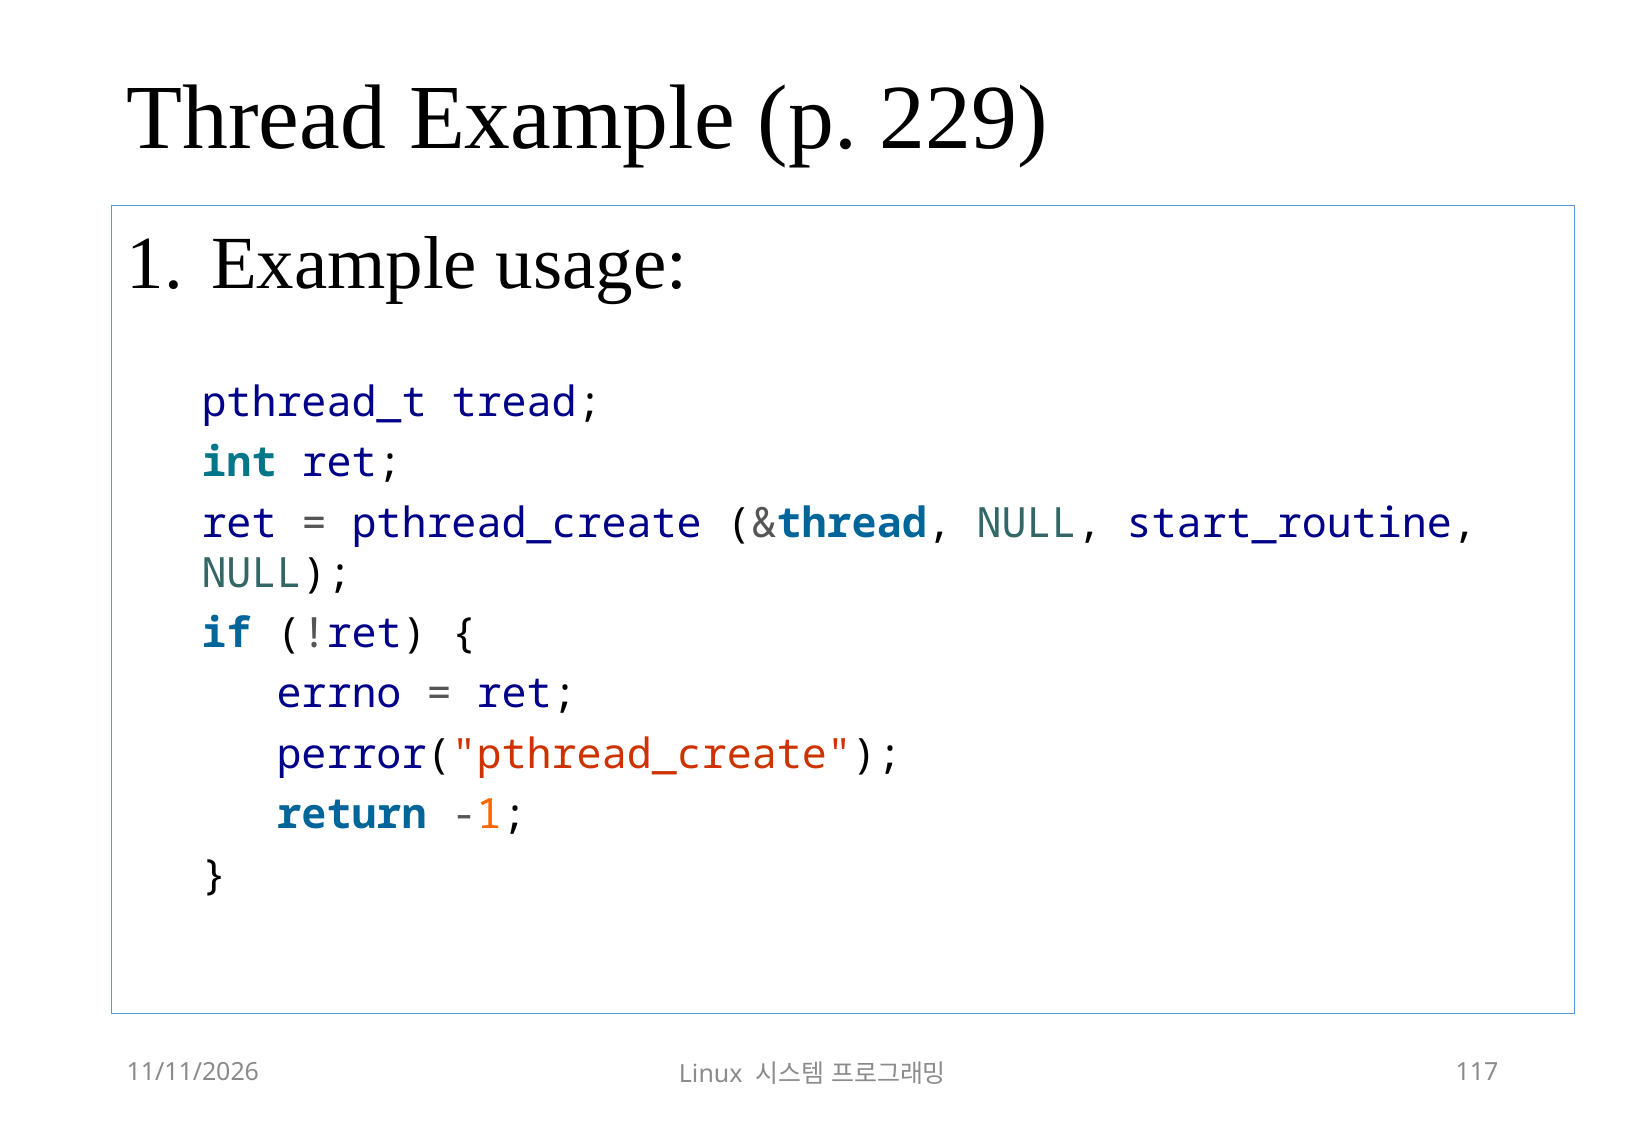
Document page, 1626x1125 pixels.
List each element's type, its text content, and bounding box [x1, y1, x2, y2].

slide_number 117 [1433, 1042, 1514, 1103]
list Example usage: pthread_t tread; int ret; ret = pthread_create (&thread, NULL, start_routine, NULL); if (!ret) { errno = ret; perror("pthread_create"); return -1; } [111, 205, 1575, 1014]
footer Linux 시스템 프로그래밍 [538, 1042, 1087, 1103]
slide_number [111, 1042, 303, 1103]
title Thread Example (p. 229) [111, 59, 1514, 179]
